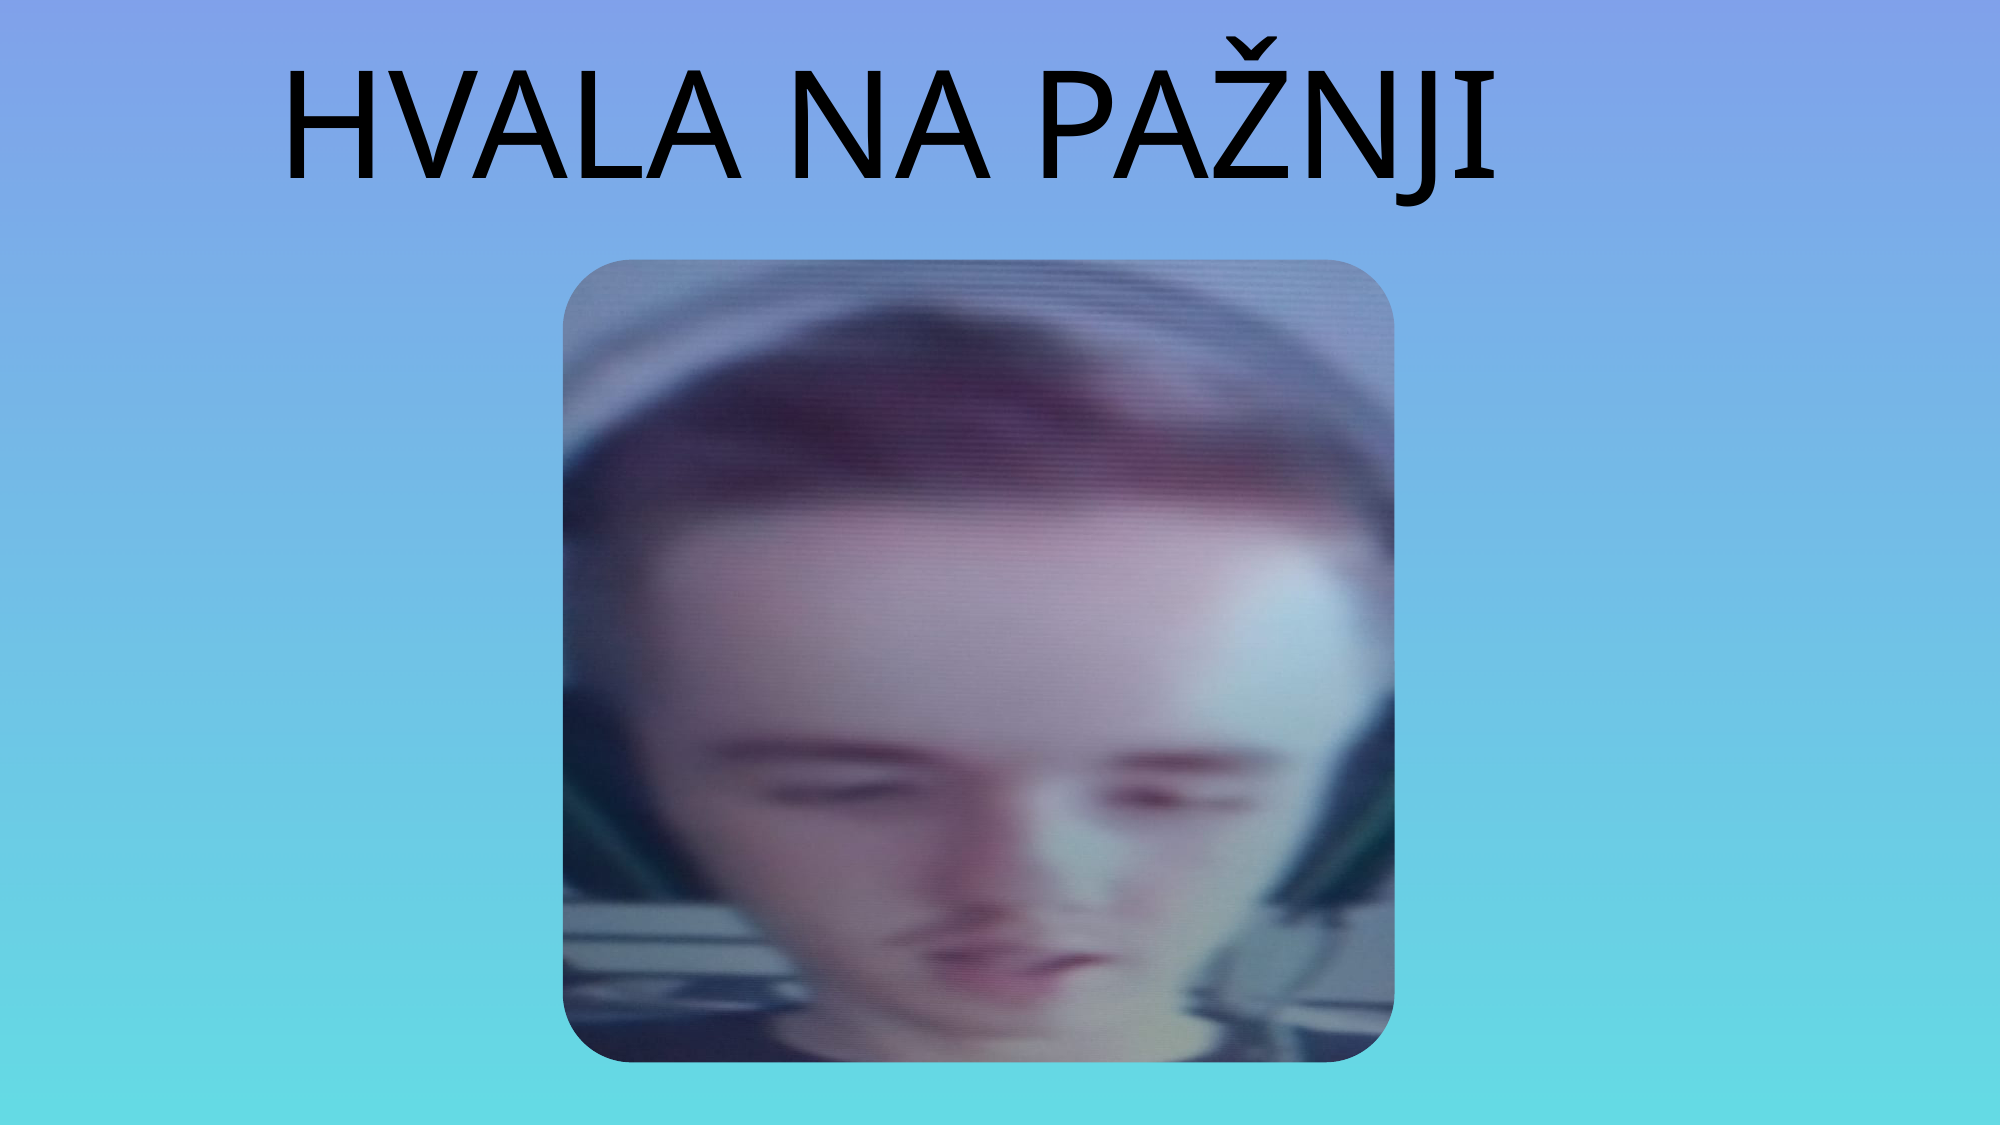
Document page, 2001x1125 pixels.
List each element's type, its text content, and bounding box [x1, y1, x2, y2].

title HVALA NA PAŽNJI [261, 0, 1739, 260]
picture [562, 259, 1395, 1063]
